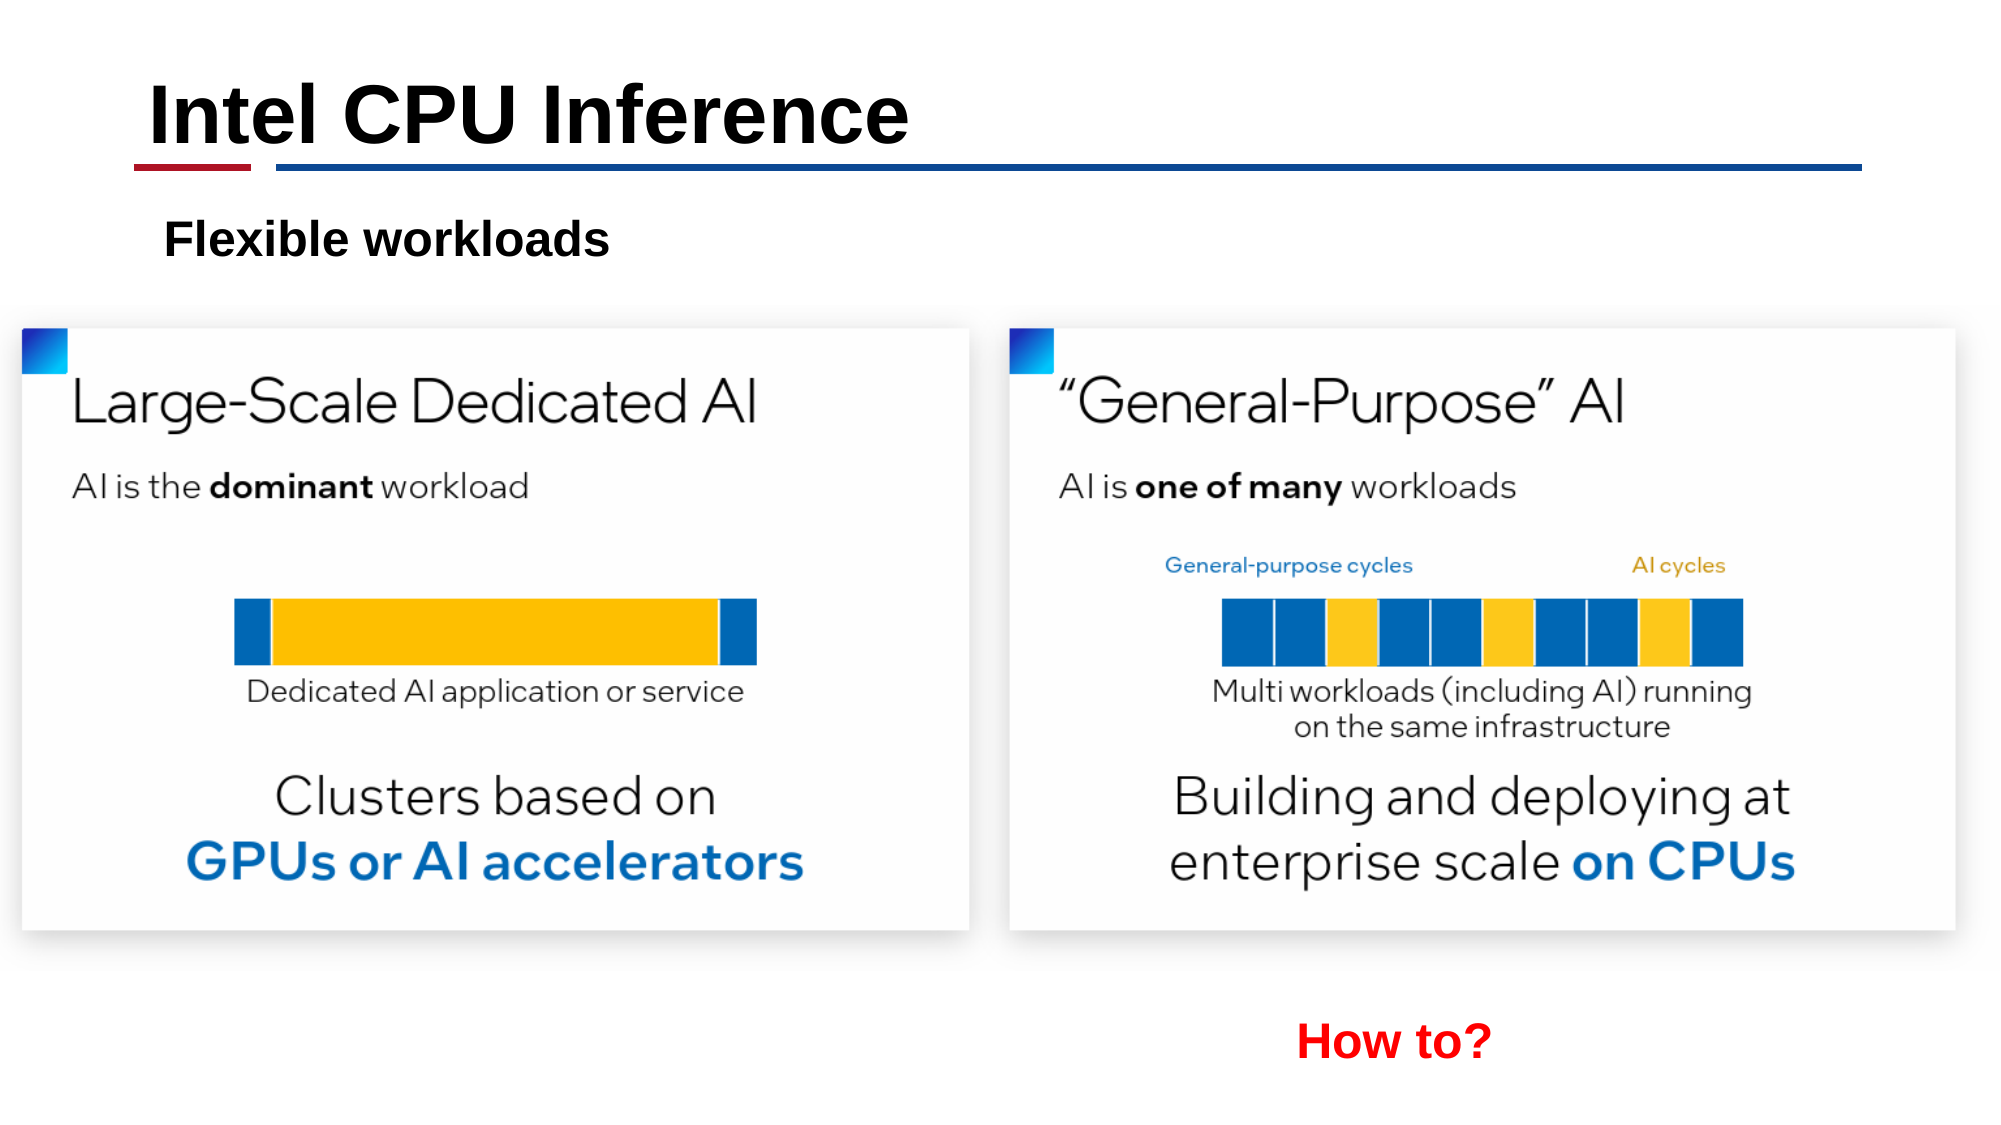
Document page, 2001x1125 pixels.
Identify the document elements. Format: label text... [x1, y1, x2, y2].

picture [0, 305, 2000, 971]
text_box Flexible workloads [148, 198, 1150, 274]
title Intel CPU Inference [133, 0, 1863, 168]
text_box How to? [1281, 1001, 1732, 1077]
